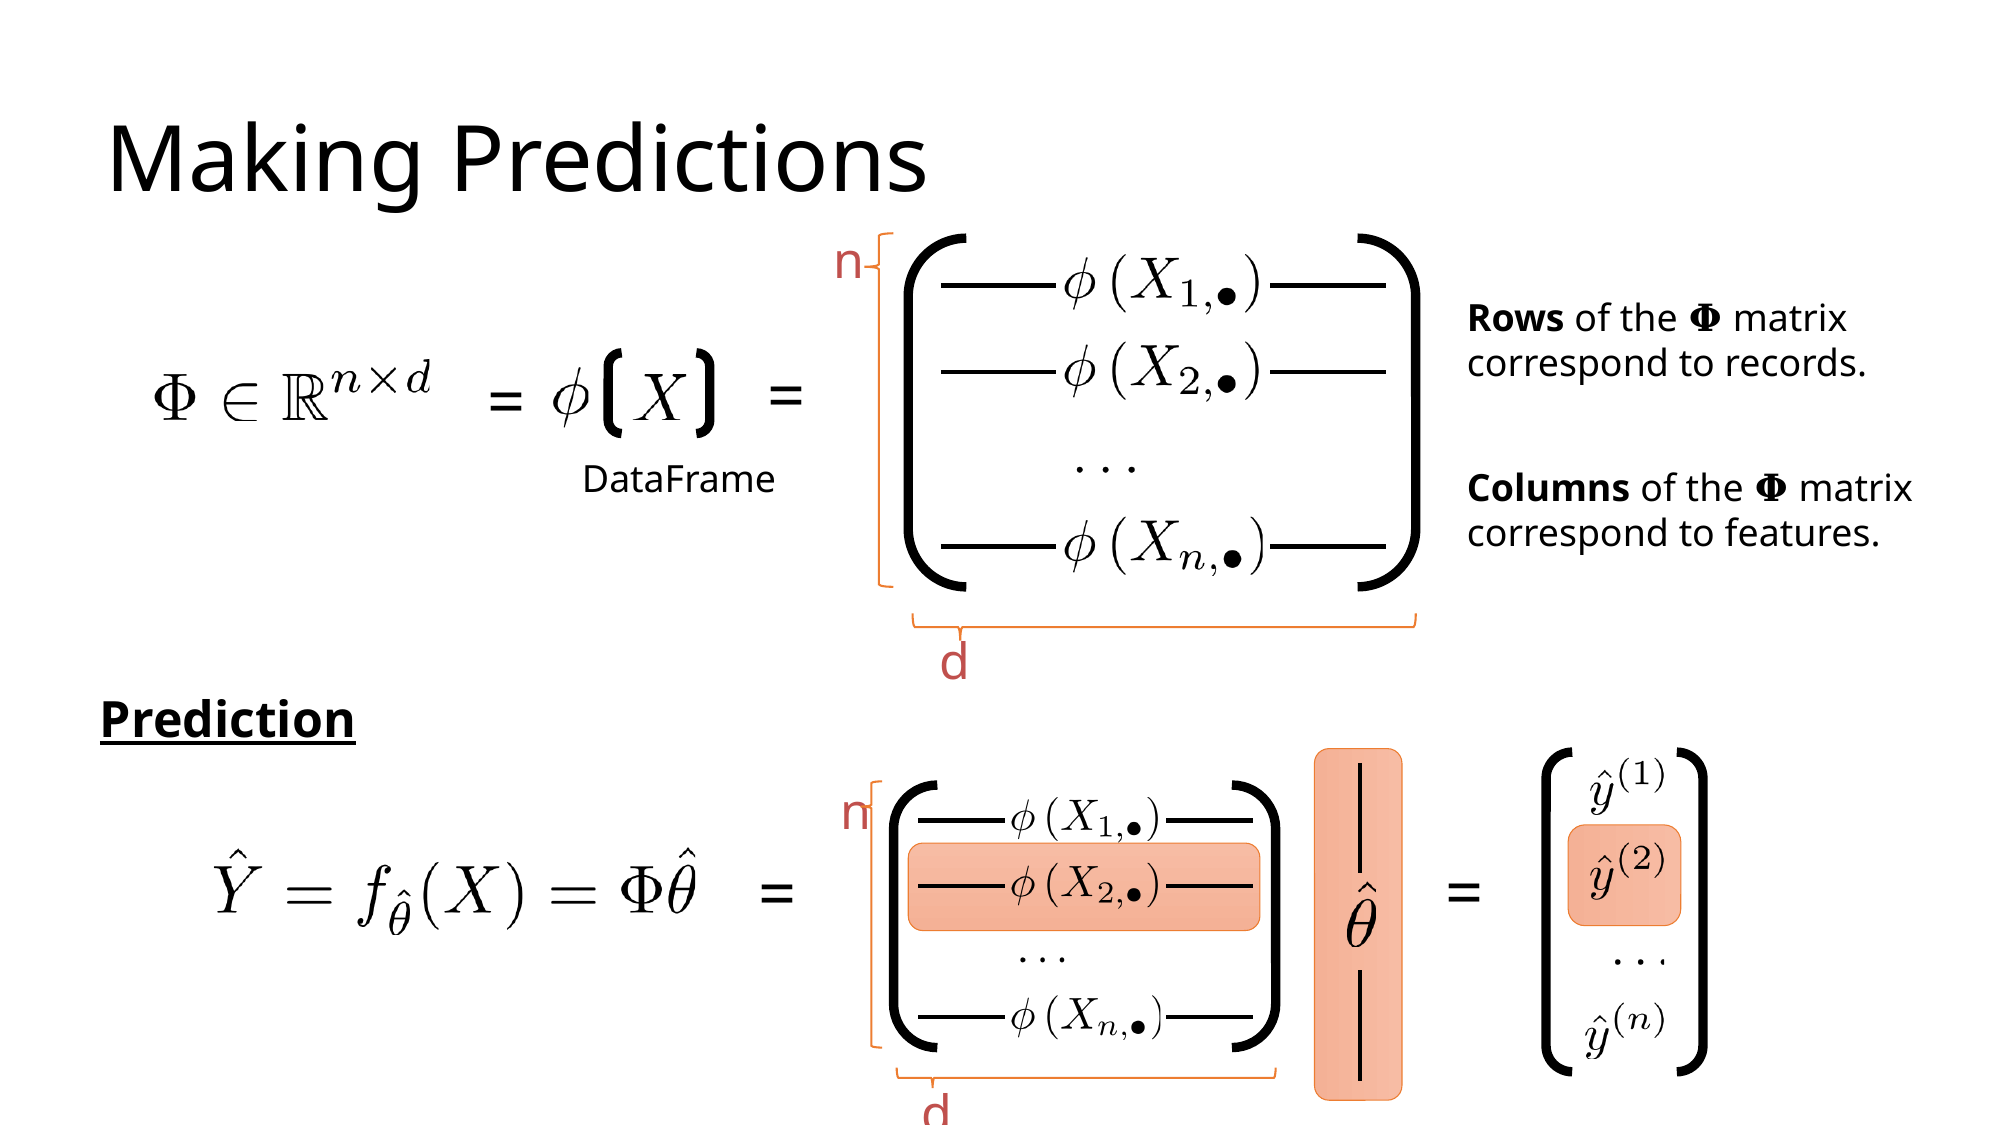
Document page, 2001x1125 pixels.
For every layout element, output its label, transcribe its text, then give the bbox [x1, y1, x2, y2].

text_box = [1430, 842, 1499, 938]
text_box Prediction [85, 680, 371, 755]
picture [154, 358, 430, 421]
text_box = [744, 843, 813, 939]
picture [552, 366, 589, 428]
text_box [607, 352, 711, 435]
picture [213, 846, 696, 935]
text_box = [473, 351, 542, 446]
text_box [825, 772, 1276, 1125]
picture [631, 373, 687, 420]
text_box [1546, 752, 1703, 1072]
text_box = [753, 345, 818, 440]
title Making Predictions [90, 52, 1863, 271]
text_box Columns of the 𝚽 matrix correspond to features. [1452, 456, 1936, 562]
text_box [1346, 762, 1376, 1081]
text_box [818, 221, 1416, 698]
text_box Rows of the 𝚽 matrix correspond to records. [1452, 286, 1936, 392]
text_box [1313, 748, 1403, 1101]
text_box DataFrame [567, 447, 792, 507]
